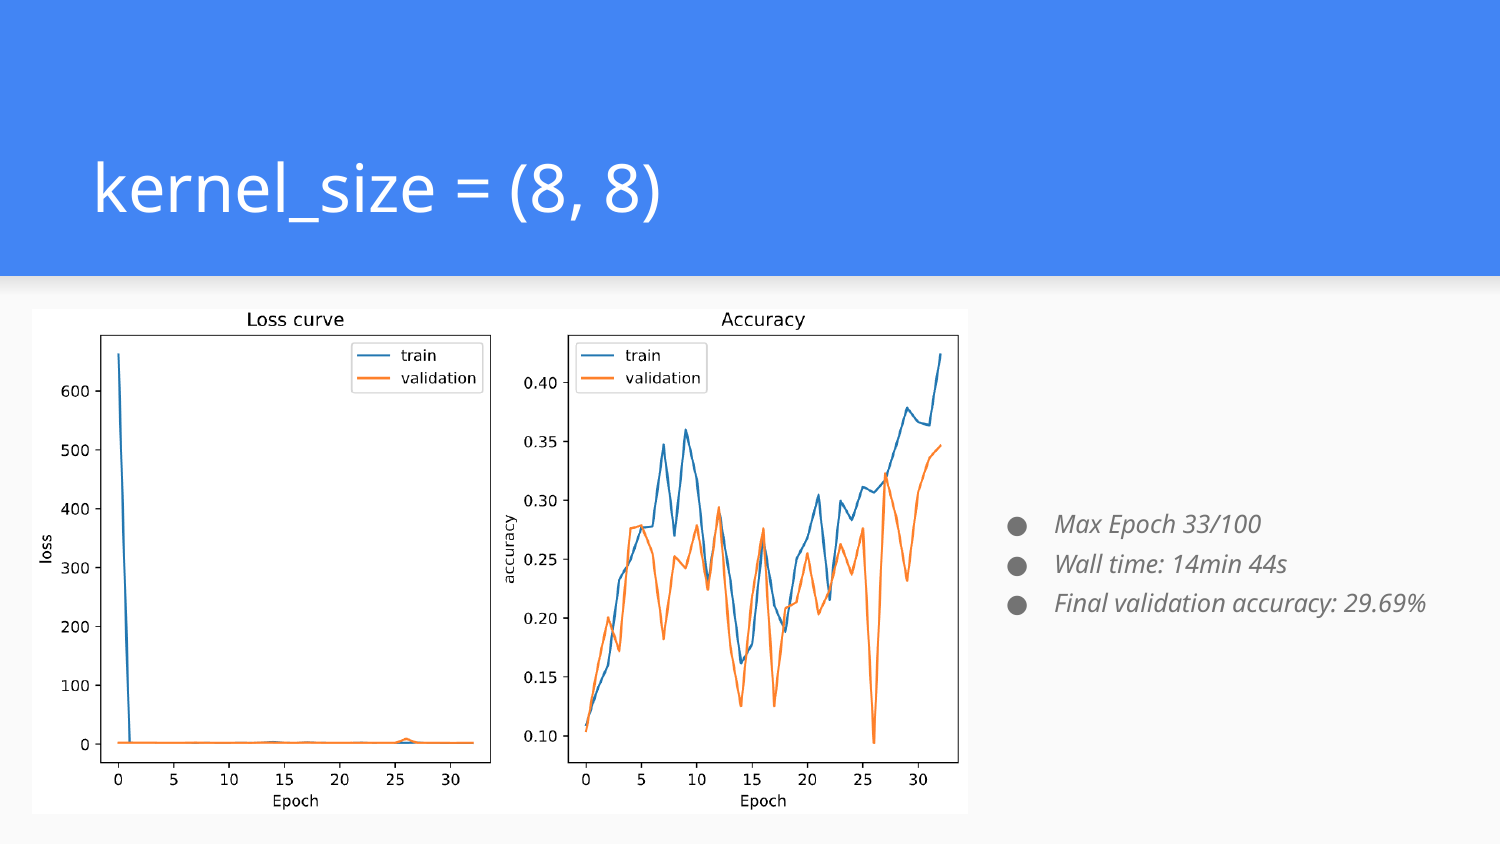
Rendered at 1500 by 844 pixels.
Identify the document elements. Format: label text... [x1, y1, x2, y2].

list Max Epoch 33/100 Wall time: 14min 44s Final validation accuracy: 29.69% [972, 486, 1495, 637]
title kernel_size = (8, 8) [77, 121, 1427, 248]
picture [31, 309, 968, 814]
